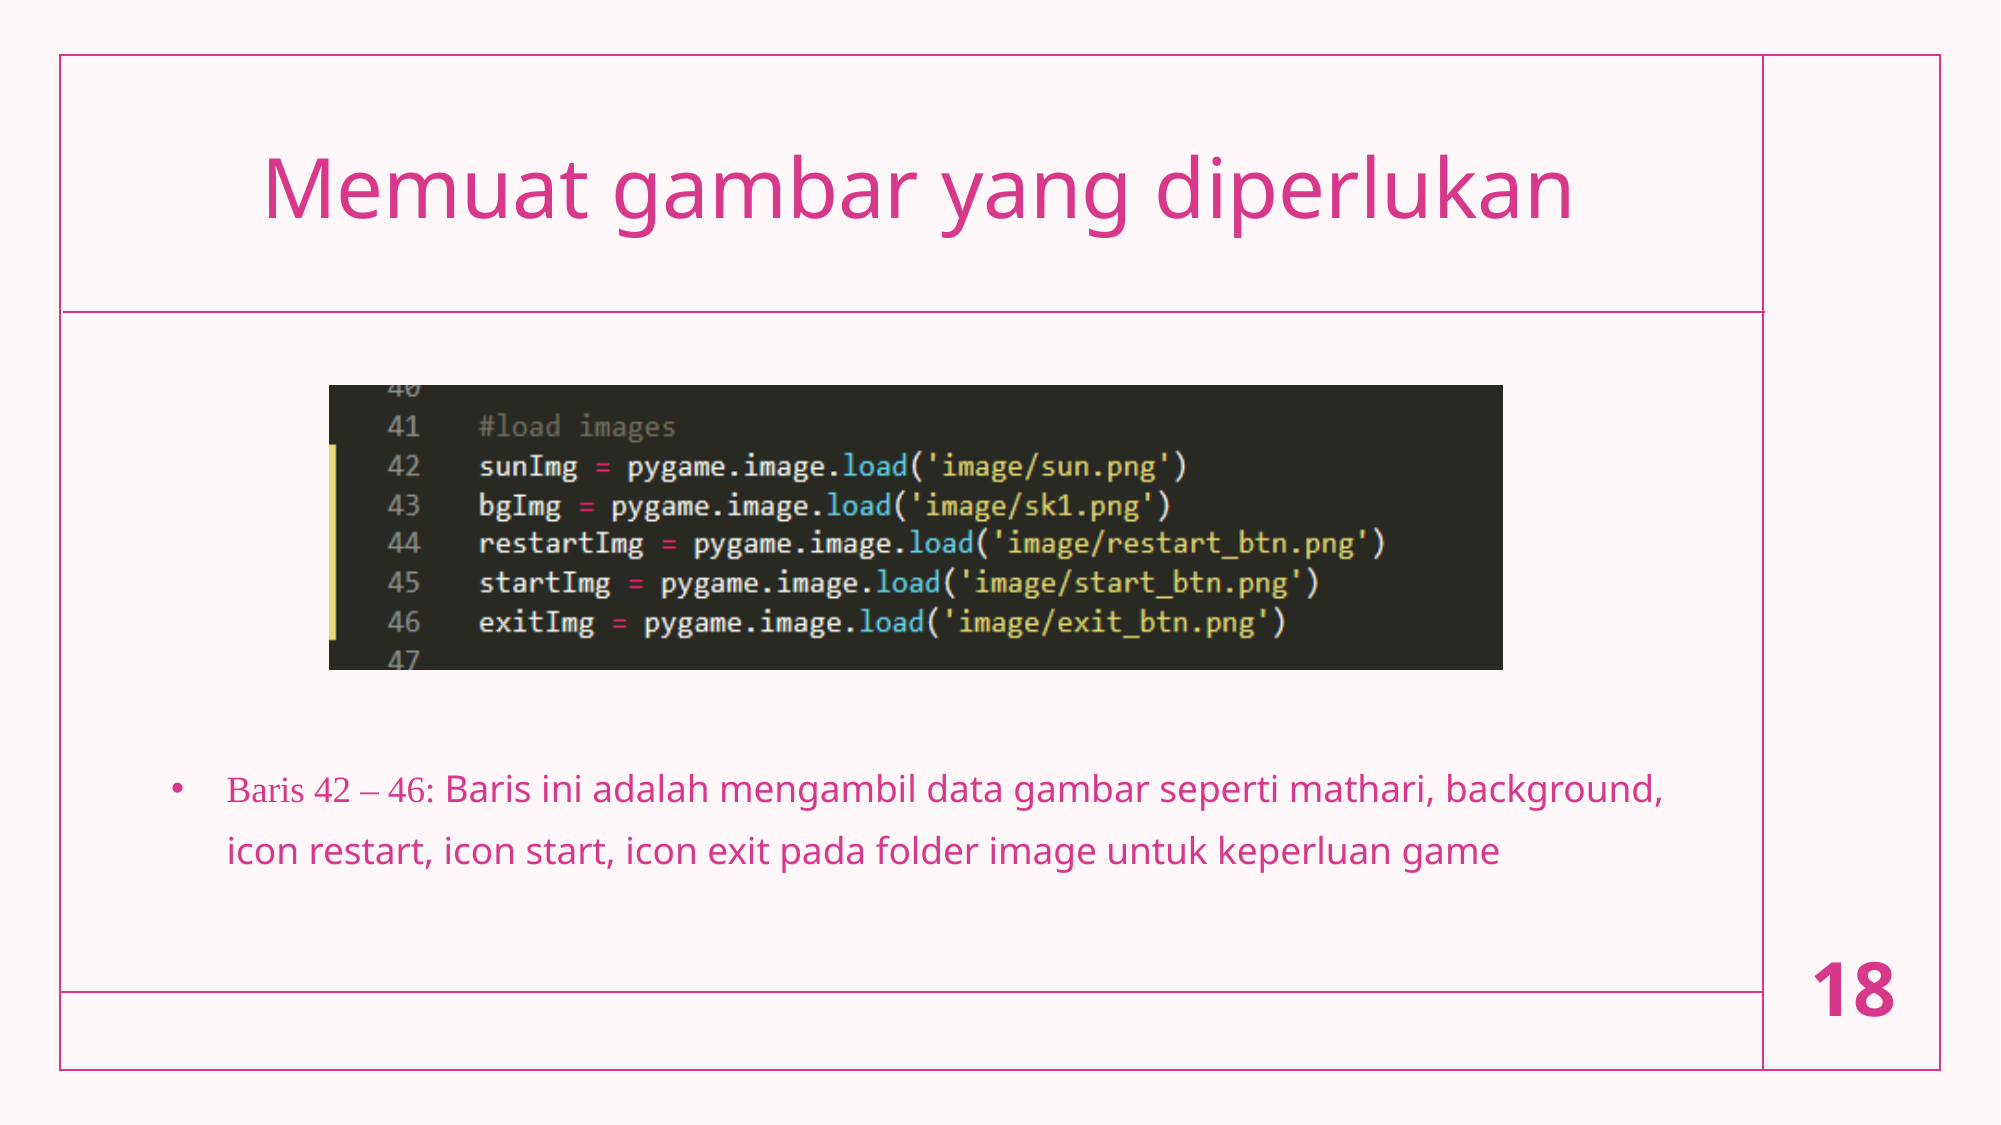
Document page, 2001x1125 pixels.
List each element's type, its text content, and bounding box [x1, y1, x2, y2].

slide_number 18 [1775, 930, 1932, 1055]
list Baris 42 – 46: Baris ini adalah mengambil data gambar seperti mathari, background, icon restart, icon start, icon exit pada folder image untuk keperluan game [137, 739, 1701, 944]
title Memuat gambar yang diperlukan [137, 89, 1701, 294]
picture [328, 384, 1504, 671]
